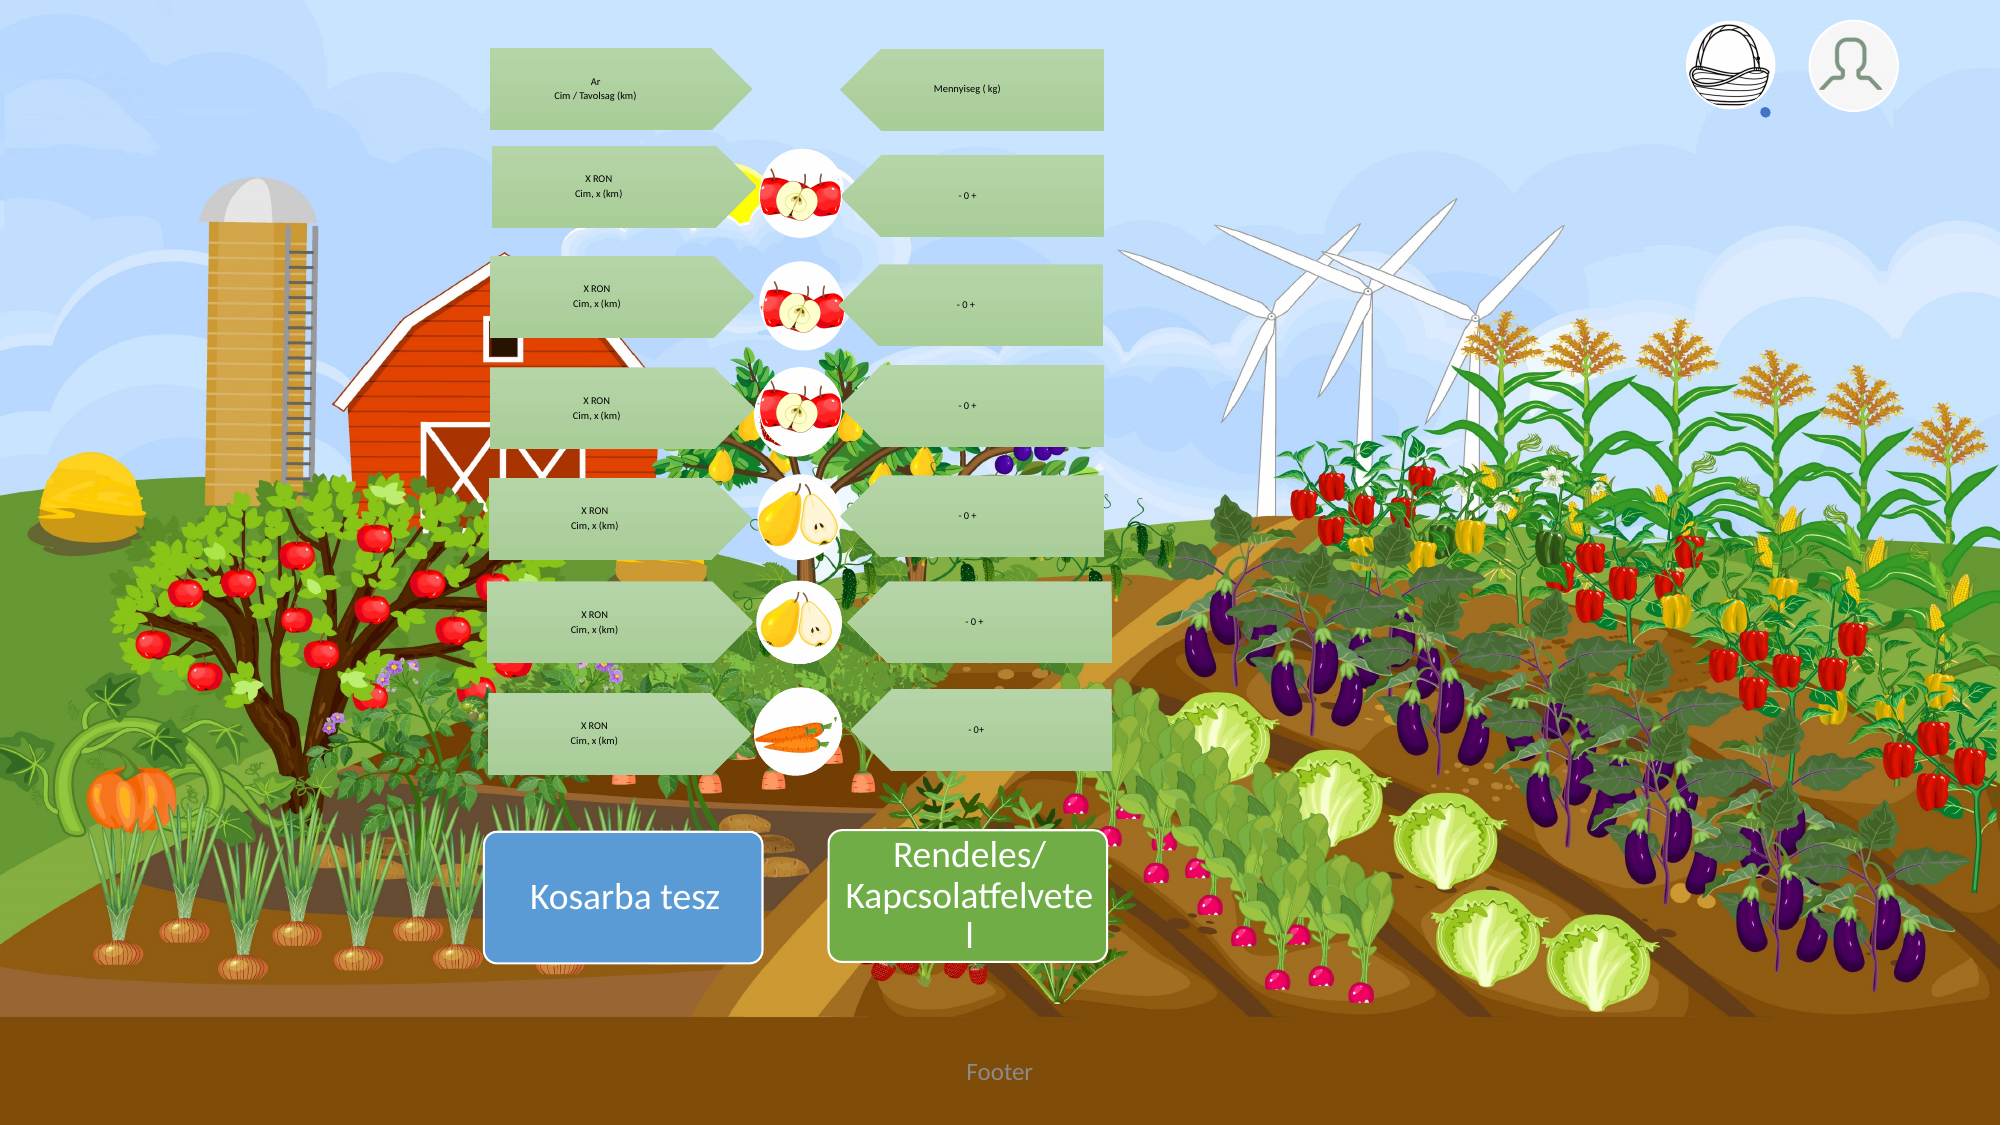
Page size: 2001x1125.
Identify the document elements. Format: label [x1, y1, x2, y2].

picture [0, 0, 2000, 1125]
text_box [267, 48, 2000, 1125]
text_box [1640, 9, 1991, 48]
text_box [483, 830, 1108, 972]
